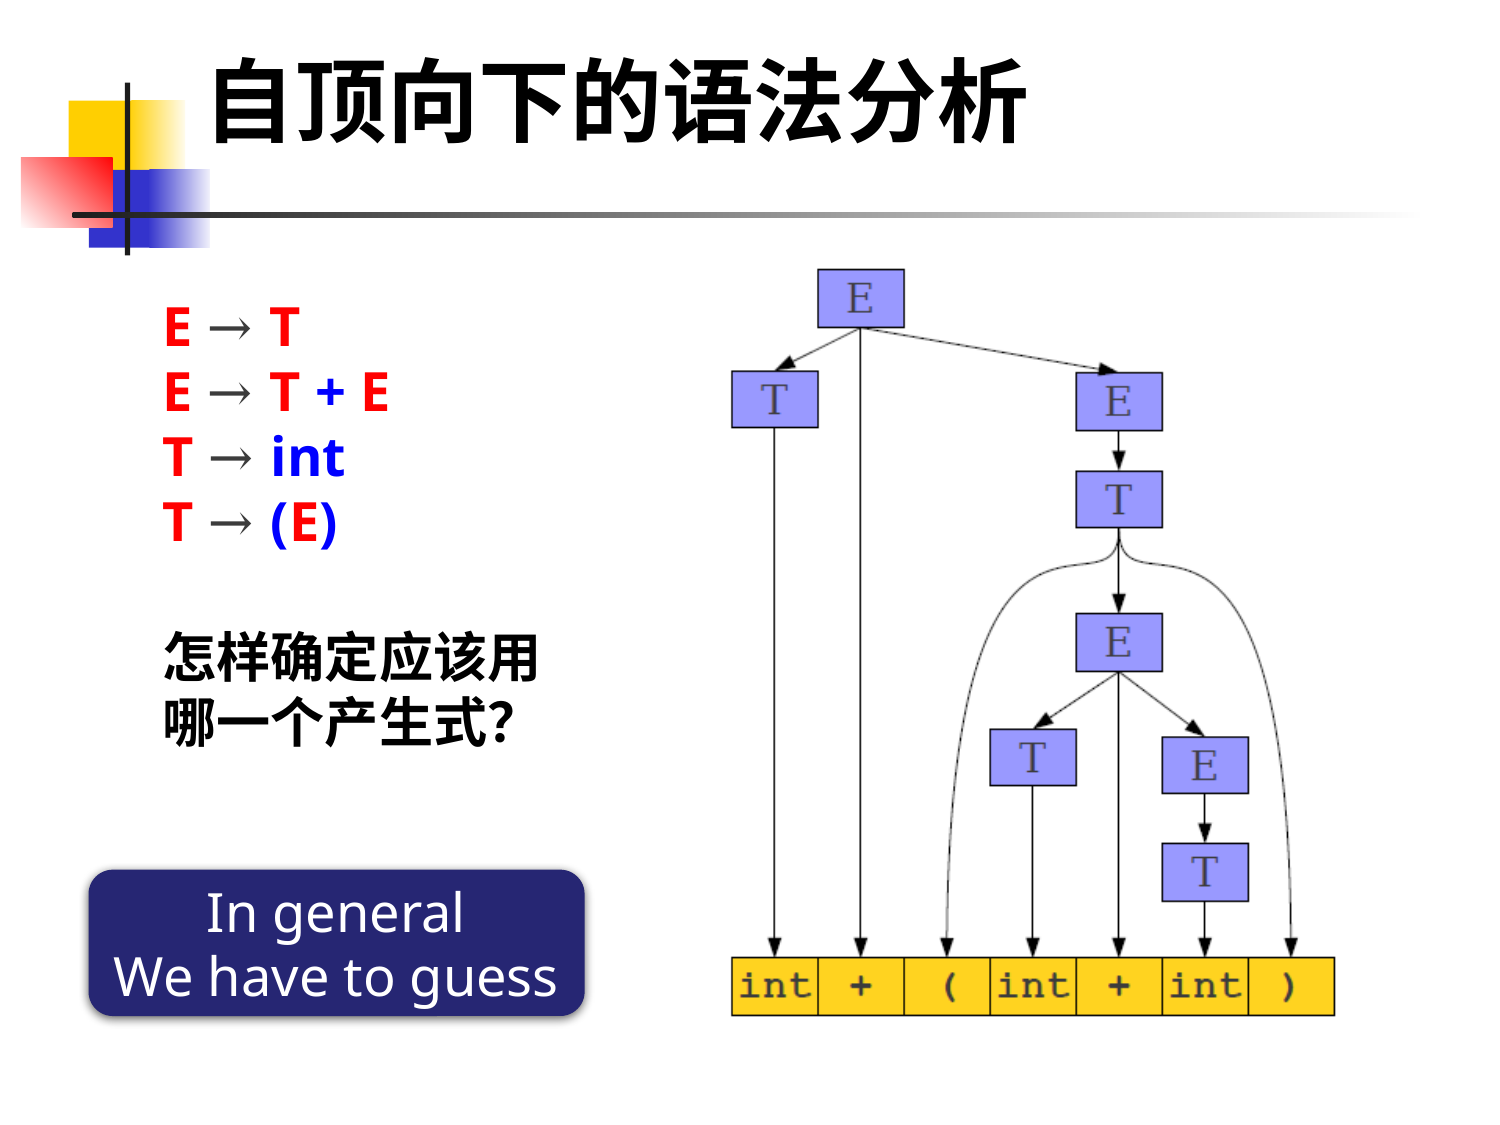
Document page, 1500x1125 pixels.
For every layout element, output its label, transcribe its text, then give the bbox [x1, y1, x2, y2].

text_box E → T E → T + E T → int T → (E) [147, 284, 467, 560]
title 自顶向下的语法分析 [188, 35, 1468, 161]
text_box In general We have to guess [88, 869, 585, 1017]
picture [708, 255, 1348, 1029]
text_box 怎样确定应该用哪一个产生式？ [147, 616, 585, 761]
